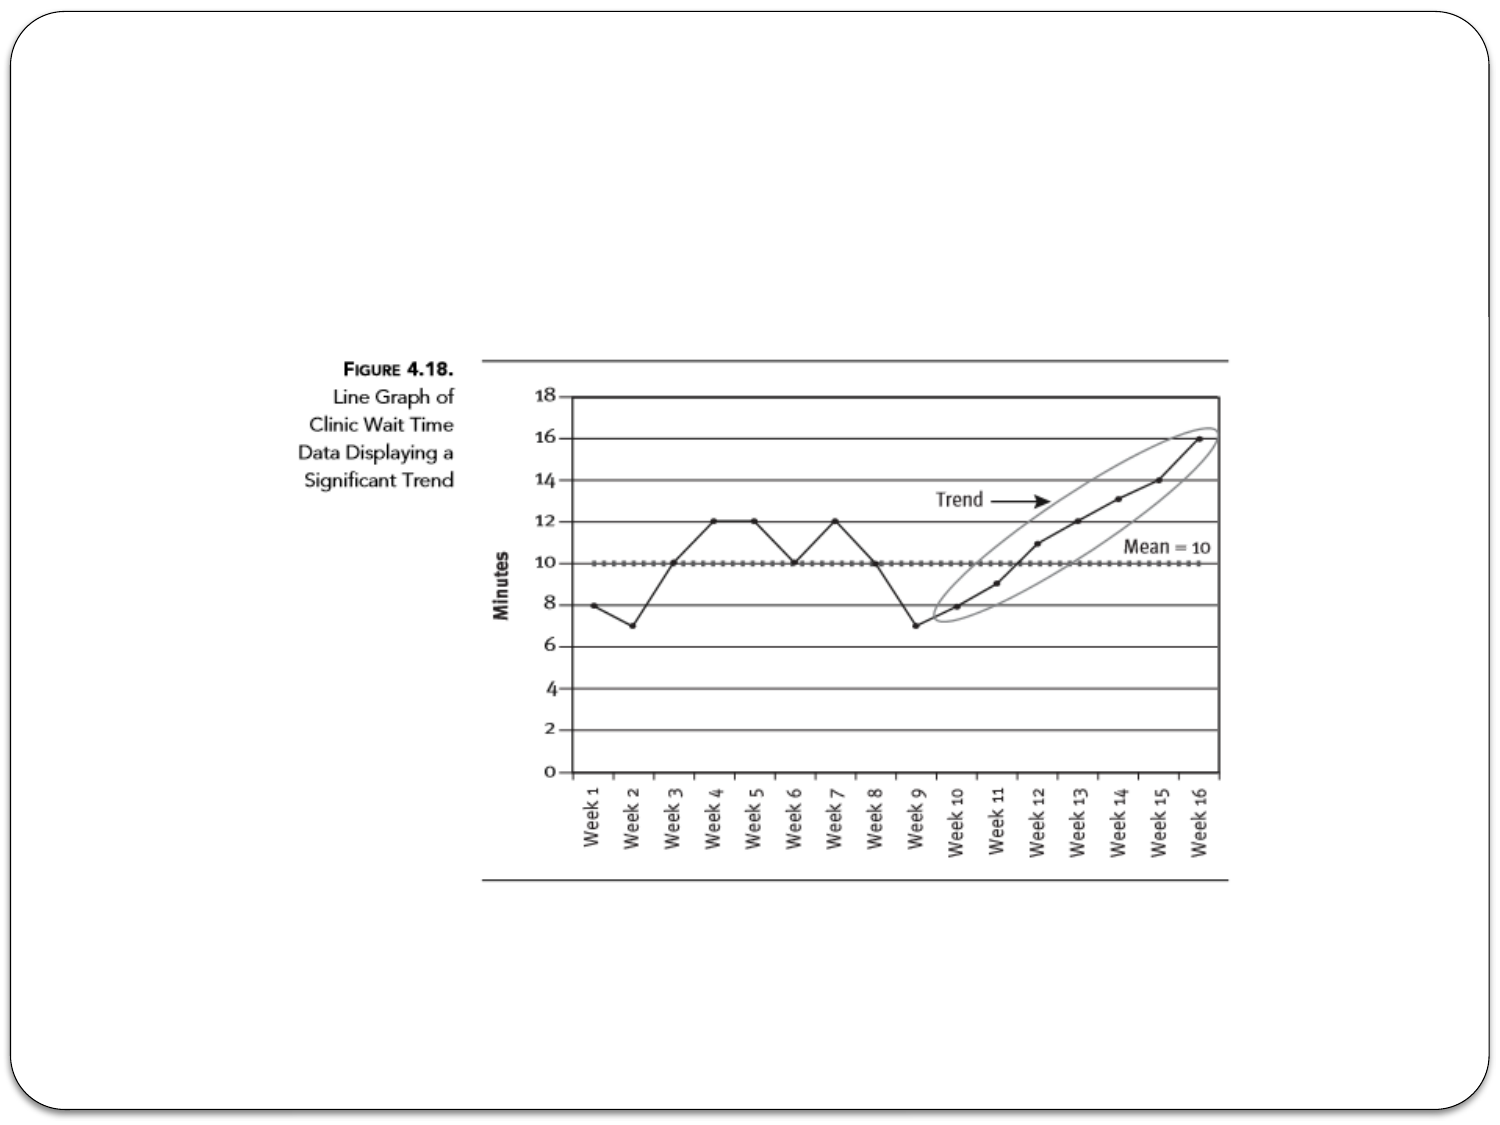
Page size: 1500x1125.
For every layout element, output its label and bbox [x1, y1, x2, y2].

list [265, 299, 1310, 926]
